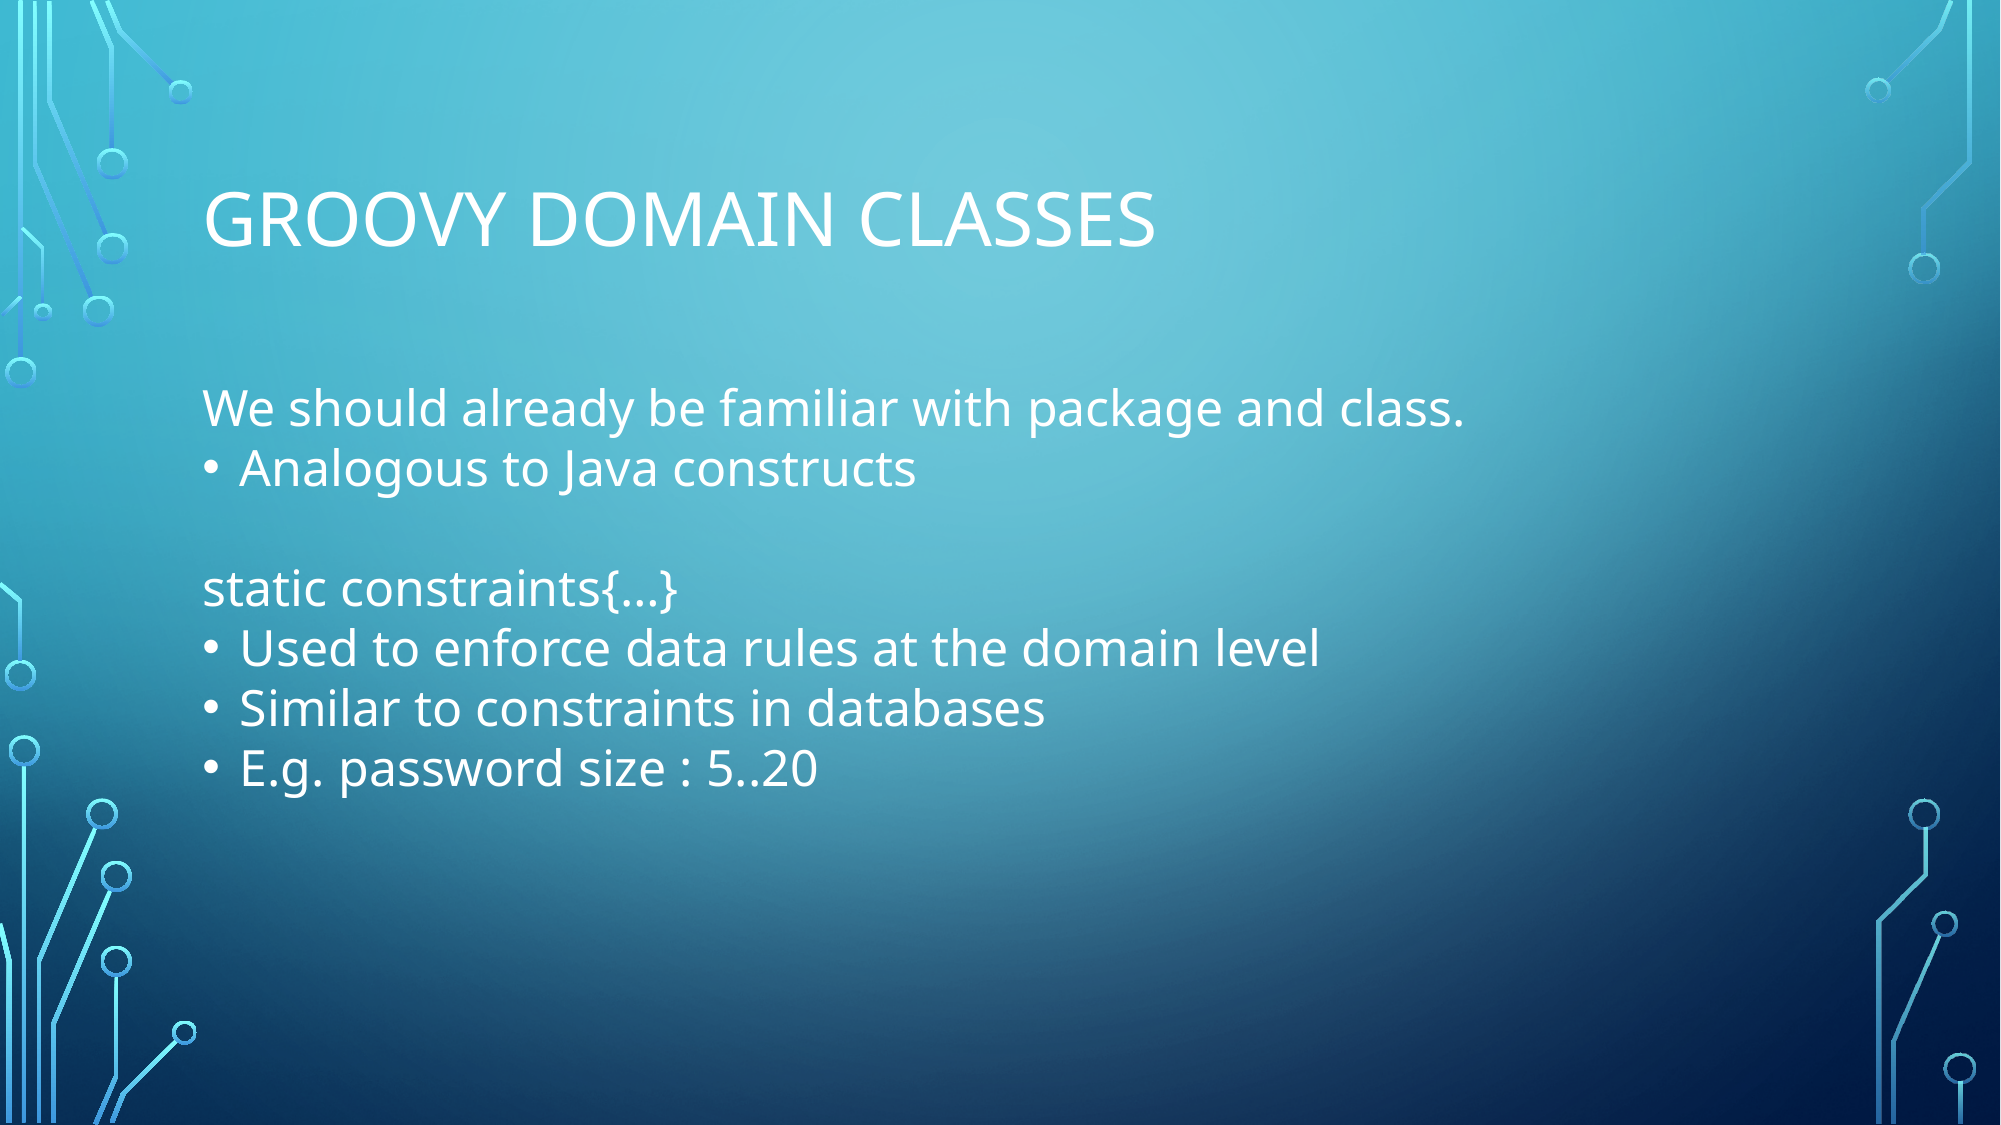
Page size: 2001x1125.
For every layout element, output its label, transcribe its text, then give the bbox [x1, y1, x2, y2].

list We should already be familiar with package and class. Analogous to Java constructs static constraints{…} Used to enforce data rules at the domain level Similar to constraints in databases E.g. password size : 5..20 [187, 369, 1813, 950]
title Groovy domain classes [187, 101, 1813, 344]
